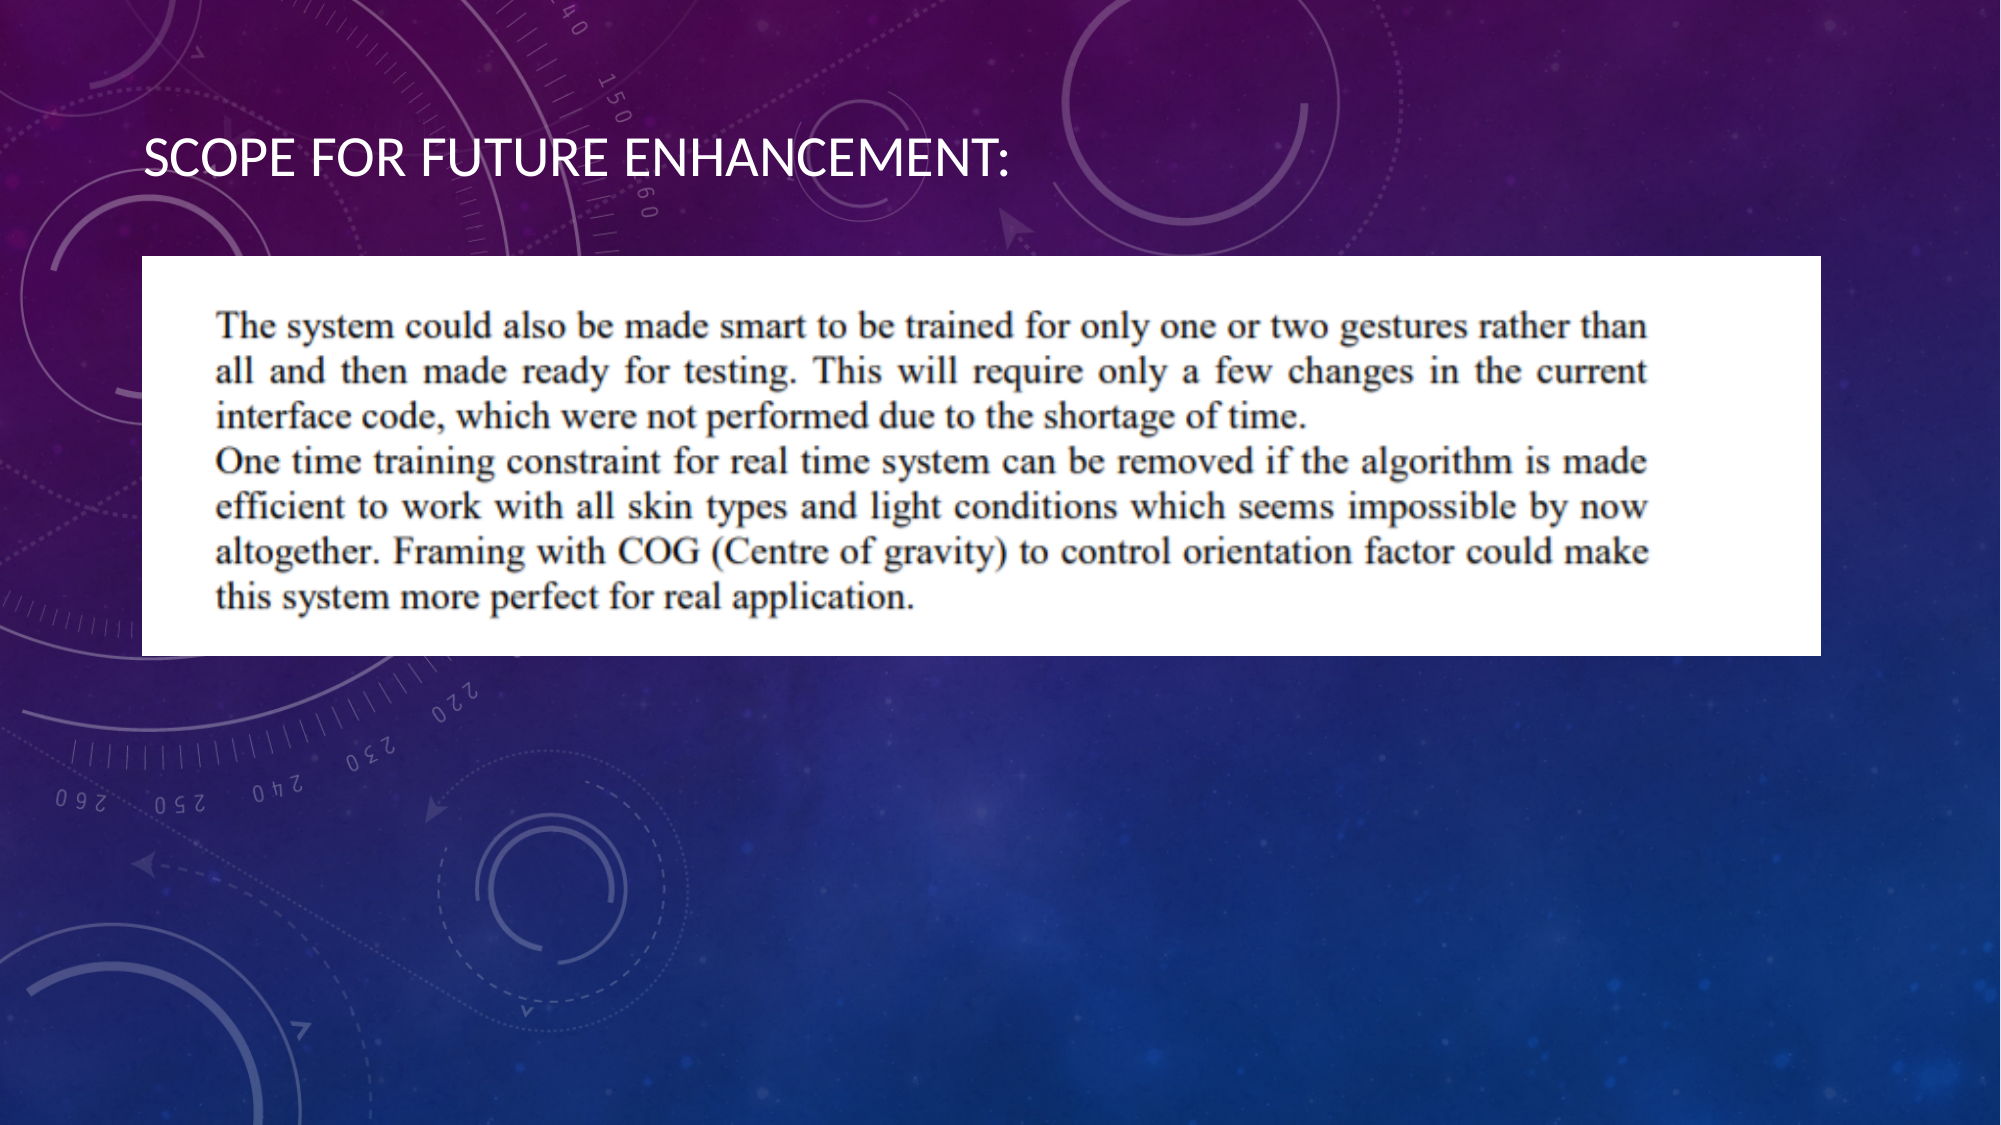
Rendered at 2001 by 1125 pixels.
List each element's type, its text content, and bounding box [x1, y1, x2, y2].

subtitle SCOPE FOR FUTURE ENHANCEMENT: [128, 110, 1873, 1014]
picture [0, 0, 2001, 1125]
